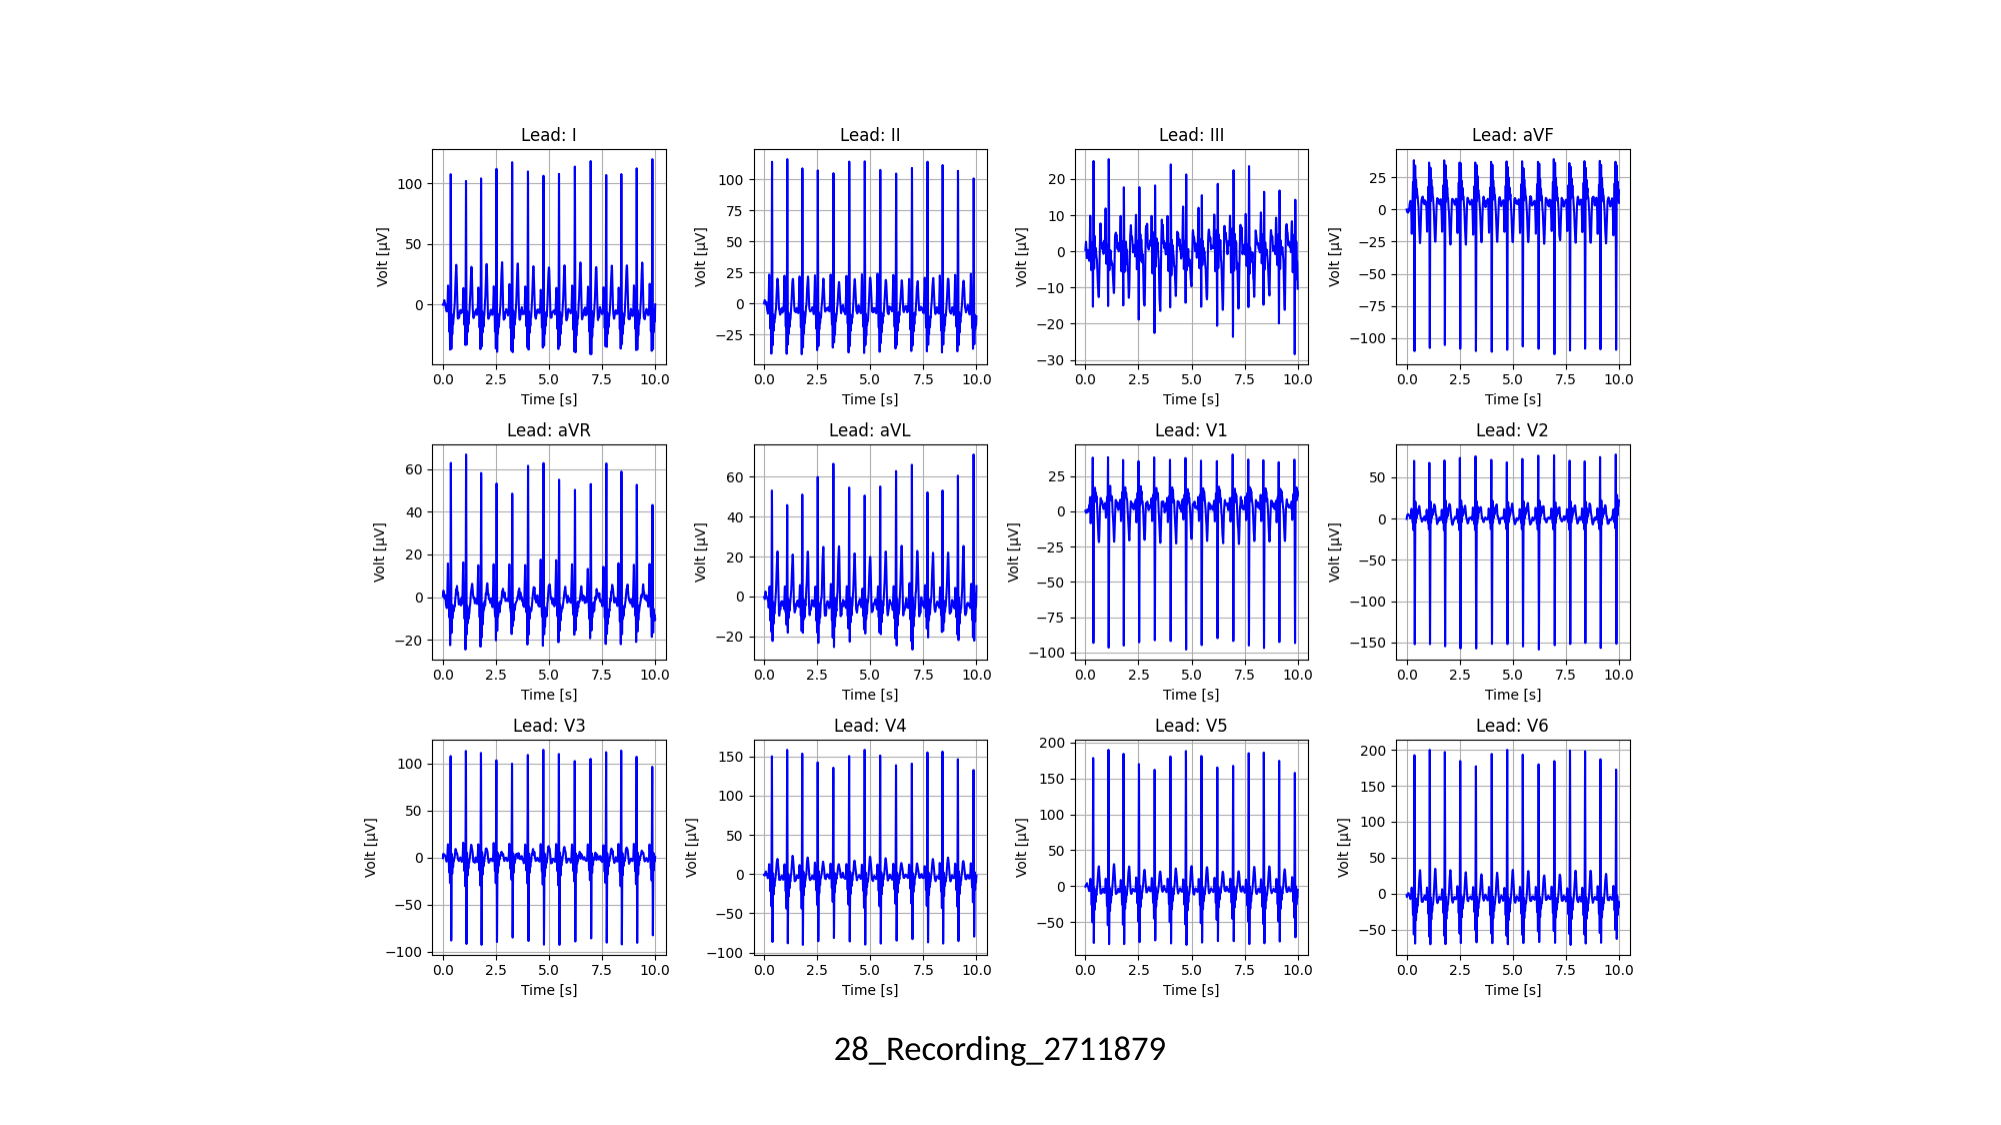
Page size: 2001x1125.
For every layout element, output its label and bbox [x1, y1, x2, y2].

text_box [349, 112, 1650, 1075]
